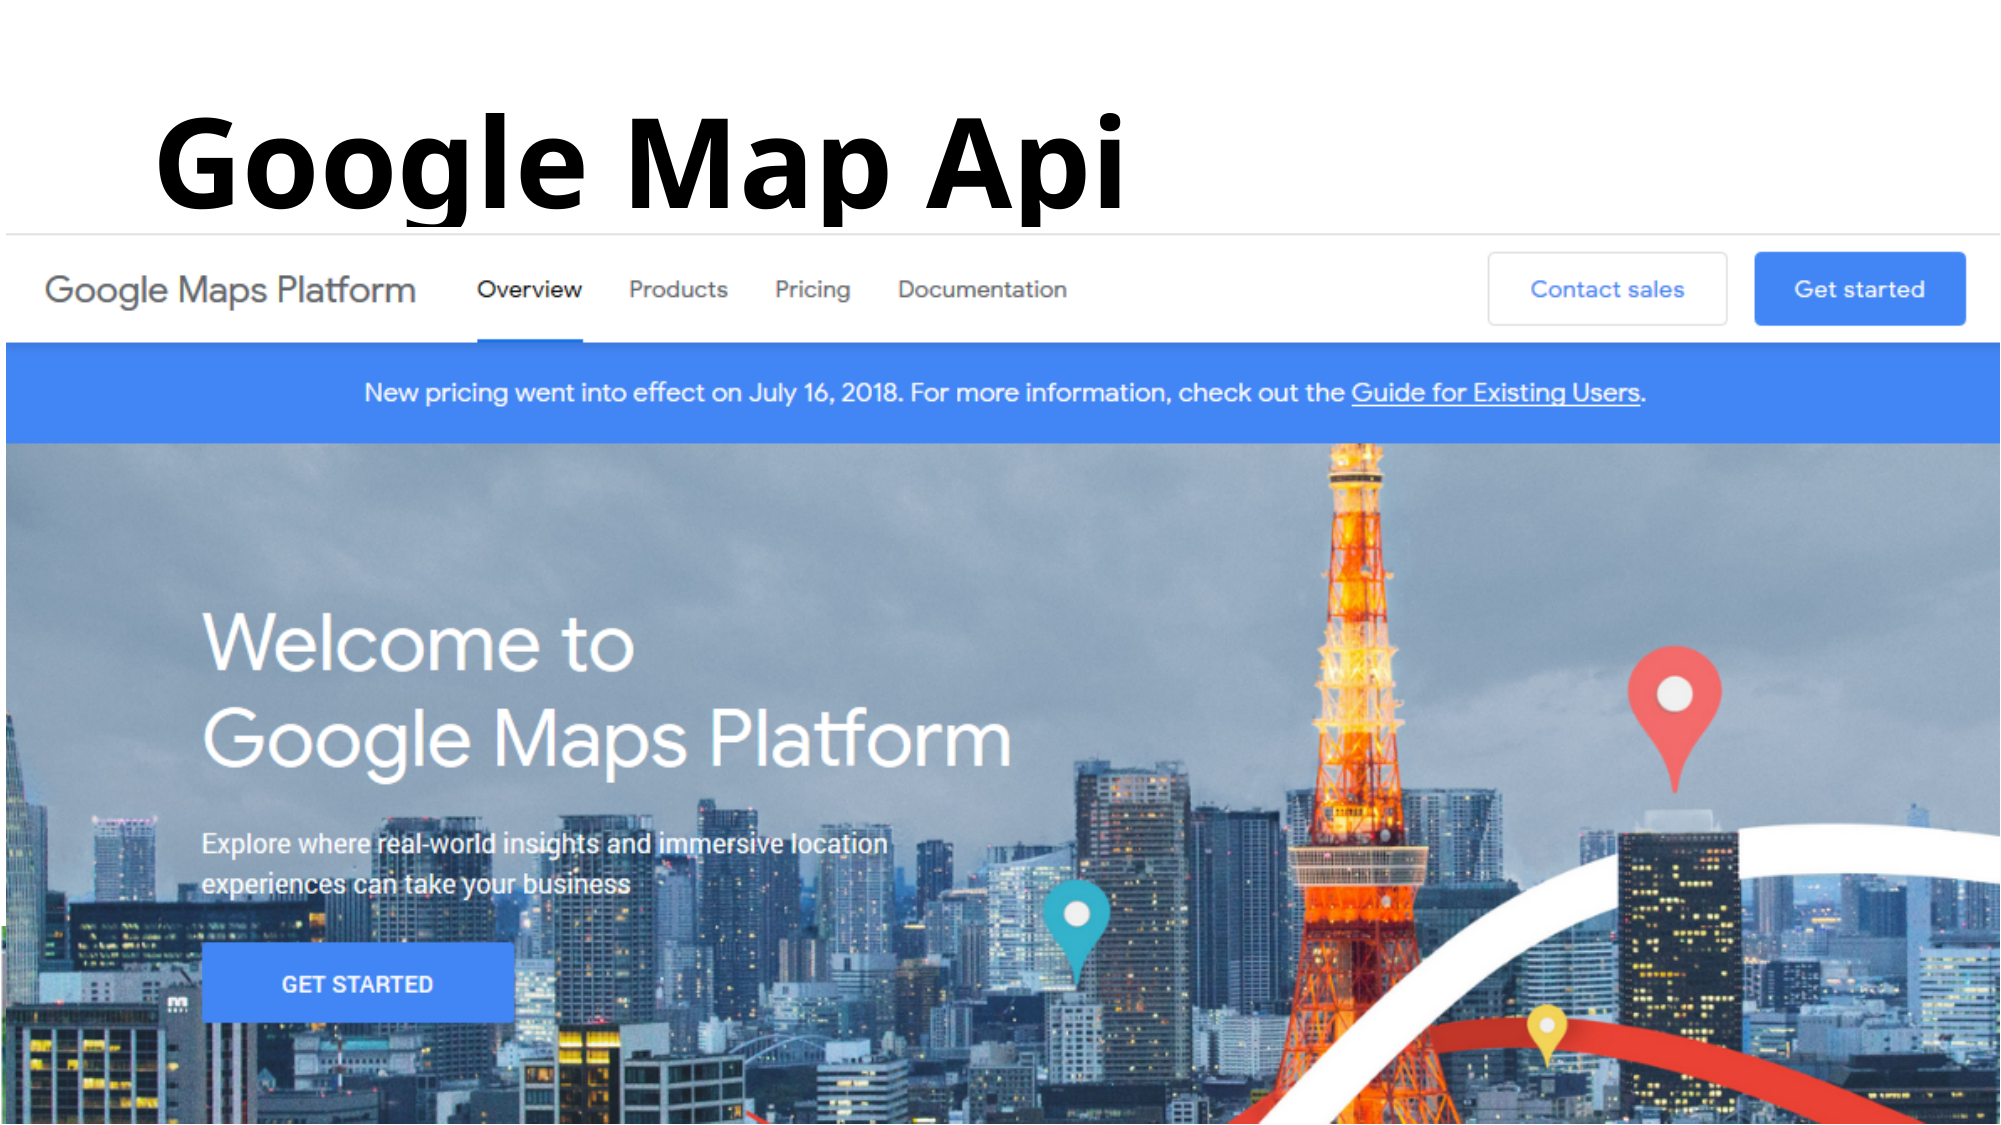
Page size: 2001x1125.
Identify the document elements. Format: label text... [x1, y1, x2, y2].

title Google Map Api [137, 59, 1863, 227]
picture [0, 227, 2000, 1124]
